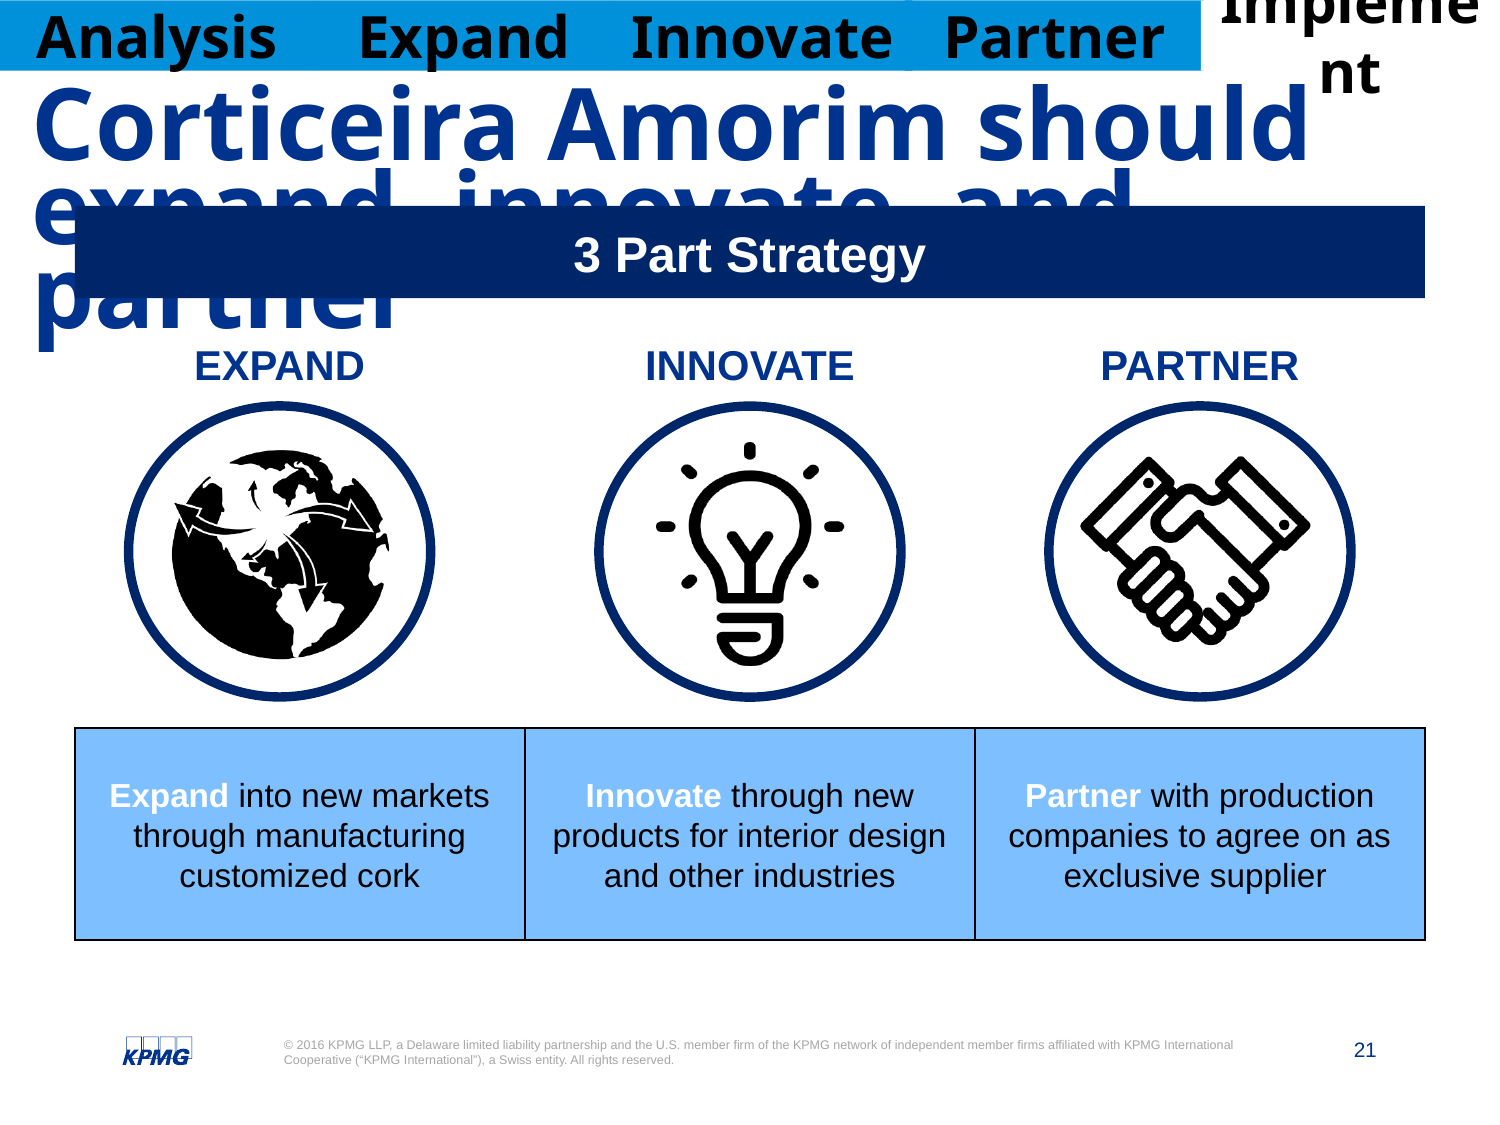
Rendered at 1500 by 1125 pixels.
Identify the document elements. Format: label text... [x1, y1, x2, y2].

text_box 3 Part Strategy [74, 205, 1426, 299]
text_box [1317, 457, 1353, 645]
text_box [127, 458, 162, 645]
text_box [397, 458, 432, 645]
text_box [667, 675, 832, 699]
text_box [1047, 470, 1073, 633]
text_box INNOVATE [623, 330, 877, 396]
text_box [1090, 404, 1310, 450]
picture [1073, 450, 1317, 657]
text_box Expand into new markets through manufacturing customized cork [74, 727, 526, 941]
text_box Partner with production companies to agree on as exclusive supplier [974, 727, 1426, 941]
text_box [597, 448, 642, 655]
text_box [186, 667, 374, 699]
text_box Innovate through new products for interior design and other industries [526, 727, 974, 941]
text_box [858, 448, 903, 655]
text_box [180, 404, 379, 440]
text_box [662, 405, 838, 432]
text_box [1094, 657, 1306, 699]
picture [162, 440, 397, 667]
picture [642, 432, 858, 675]
text_box PARTNER [1073, 330, 1327, 396]
title Corticeira Amorim should expand, innovate, and partner [31, 93, 1469, 179]
text_box EXPAND [168, 330, 391, 396]
